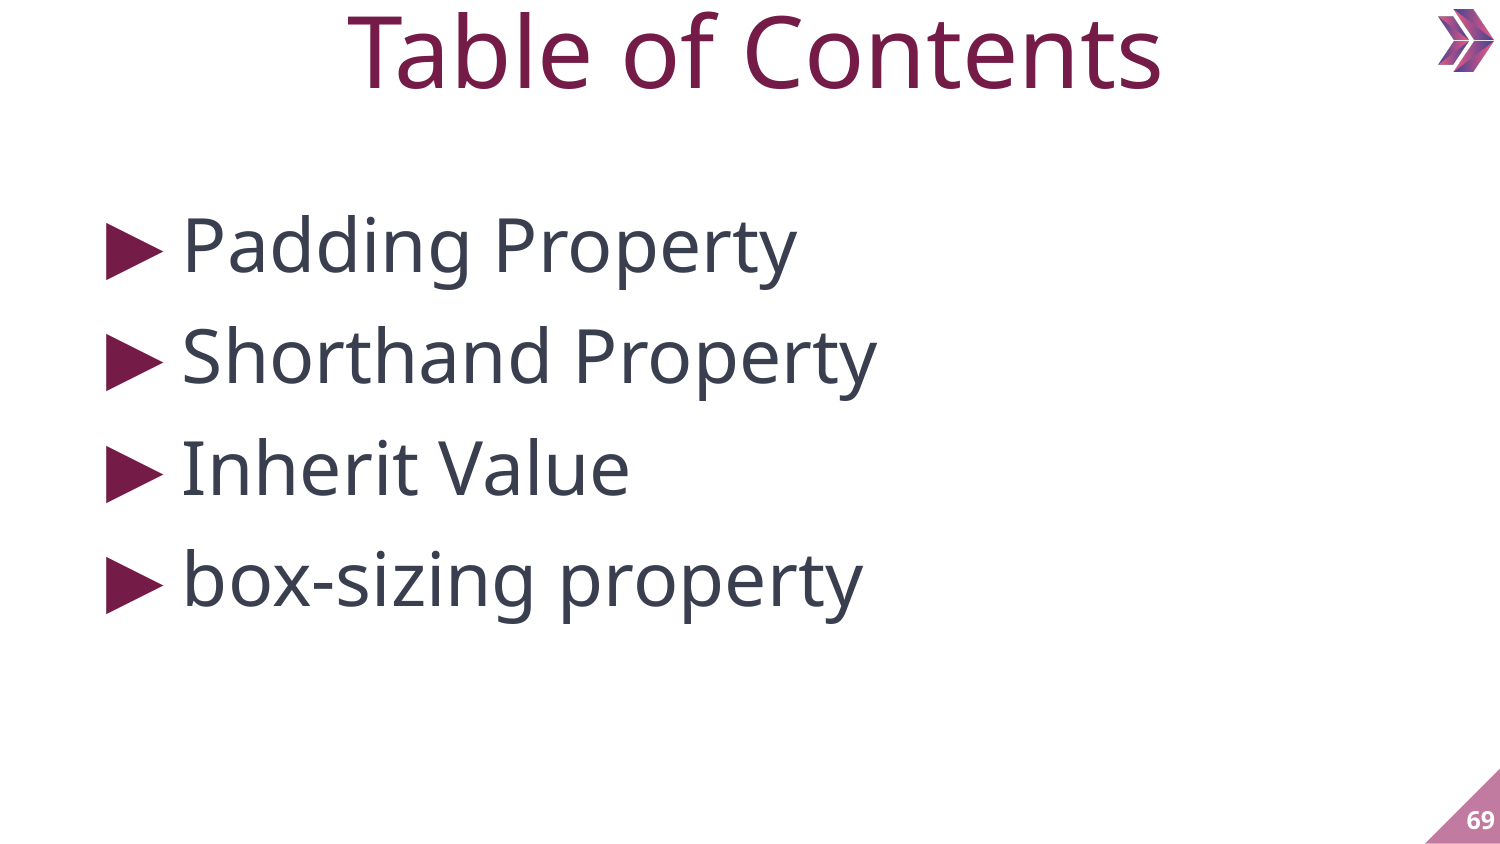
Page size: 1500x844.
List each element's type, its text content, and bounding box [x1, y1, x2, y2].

slide_number ‹#› [1461, 809, 1496, 839]
title Table of Contents [207, 0, 1305, 108]
subtitle Padding Property Shorthand Property Inherit Value box-sizing property [106, 188, 1394, 654]
picture [1438, 9, 1494, 72]
